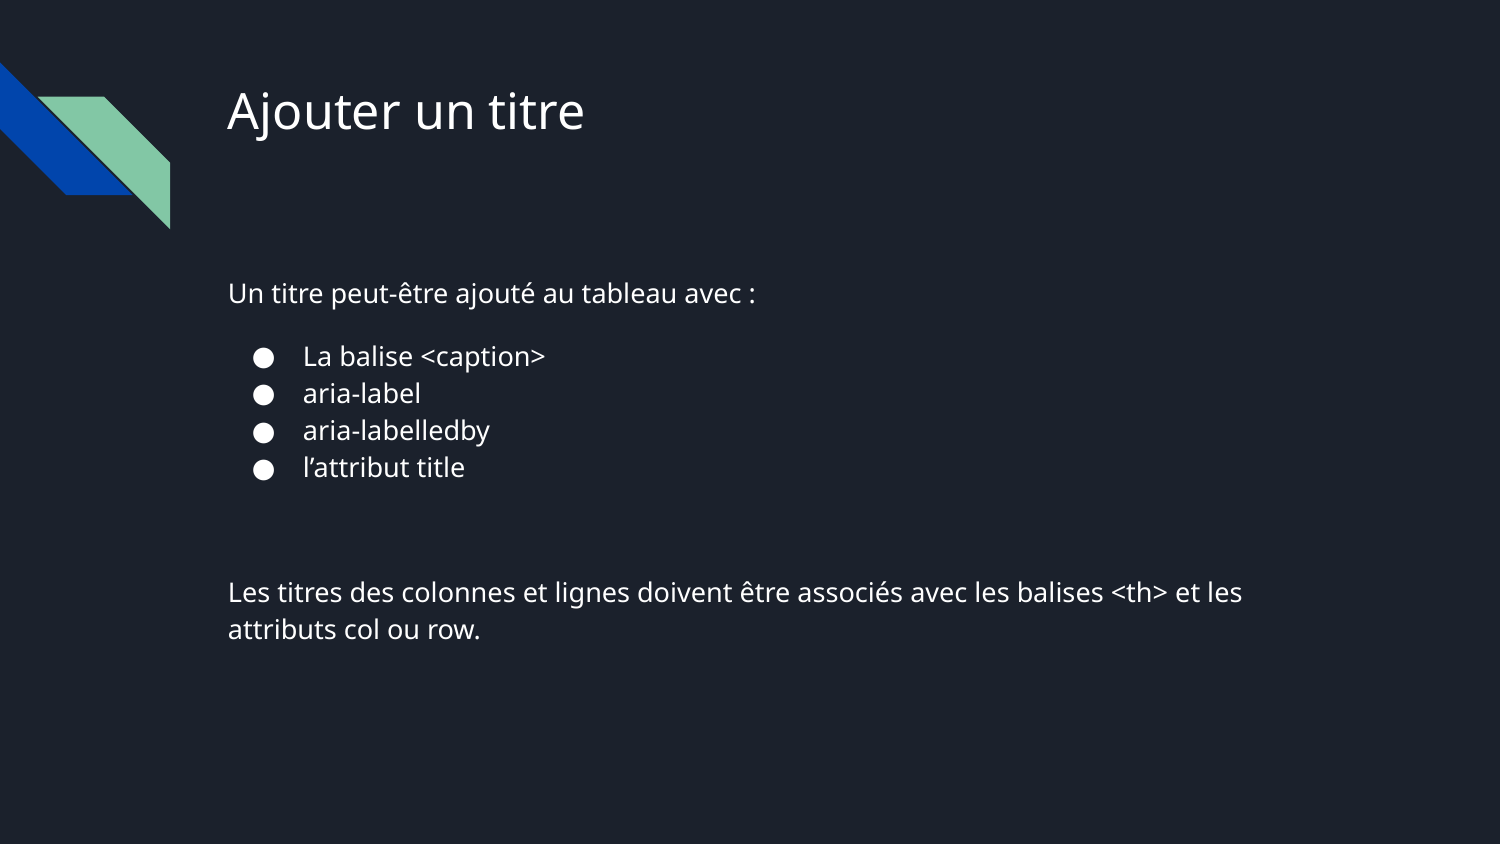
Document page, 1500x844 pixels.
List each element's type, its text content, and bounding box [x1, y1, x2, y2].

title Ajouter un titre [212, 64, 1368, 215]
list Un titre peut-être ajouté au tableau avec : La balise <caption> aria-label aria-labelledby l’attribut title Les titres des colonnes et lignes doivent être associés avec les balises <th> et les attributs col ou row. [212, 257, 1368, 735]
